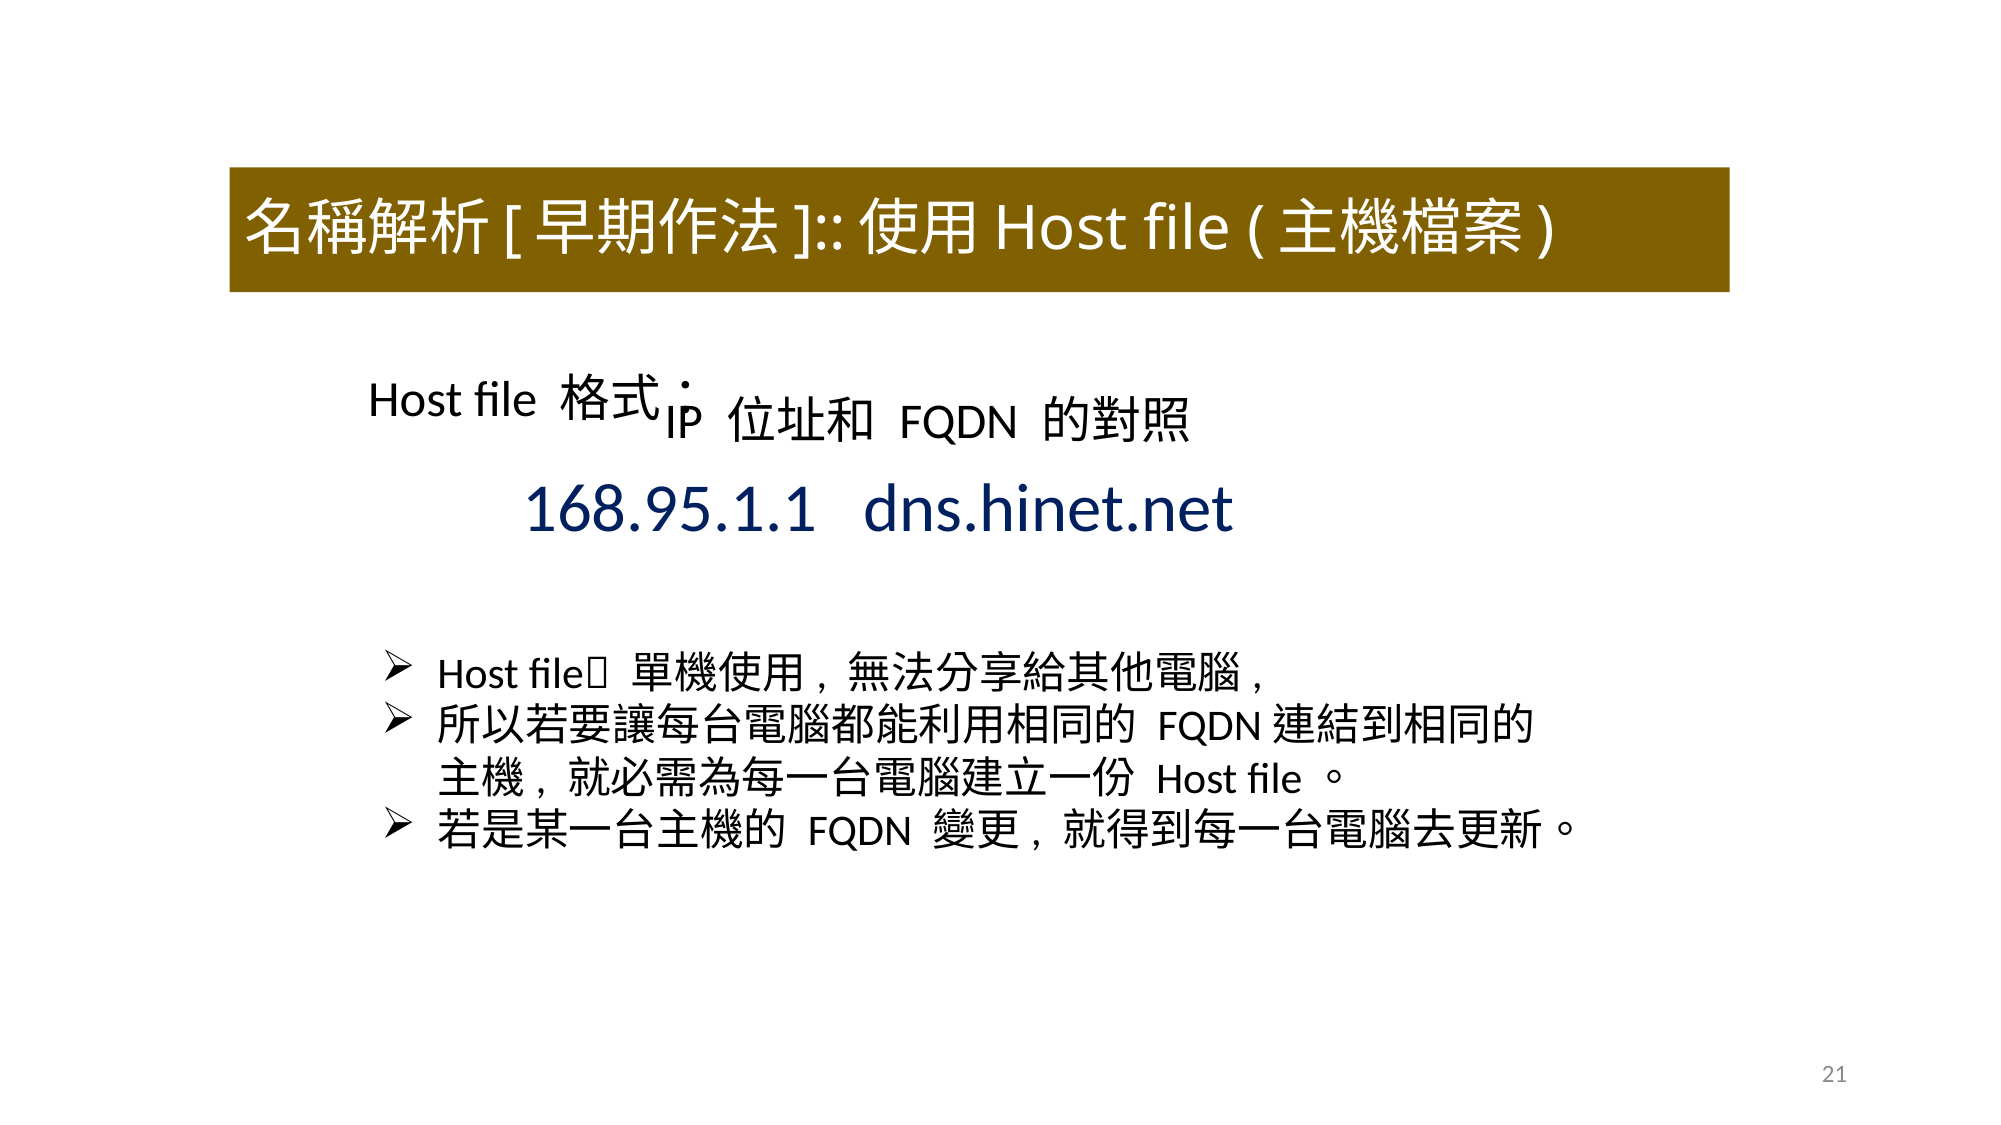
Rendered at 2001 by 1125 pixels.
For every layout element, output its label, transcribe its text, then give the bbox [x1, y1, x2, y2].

title 名稱解析[早期作法]::使用Host file (主機檔案) [229, 167, 1730, 293]
text_box IP 位址和 FQDN 的對照 [643, 381, 1207, 456]
slide_number 21 [1412, 1042, 1863, 1103]
text_box 168.95.1.1 dns.hinet.net [507, 455, 1310, 553]
list Host file 格式： [353, 365, 682, 437]
text_box Host file 單機使用, 無法分享給其他電腦, 所以若要讓每台電腦都能利用相同的 FQDN連結到相同的主機, 就必需為每一台電腦建立一份 Host file。 若是某一台主機的 FQDN 變更, 就得到每一台電腦去更新。 [366, 637, 1593, 862]
